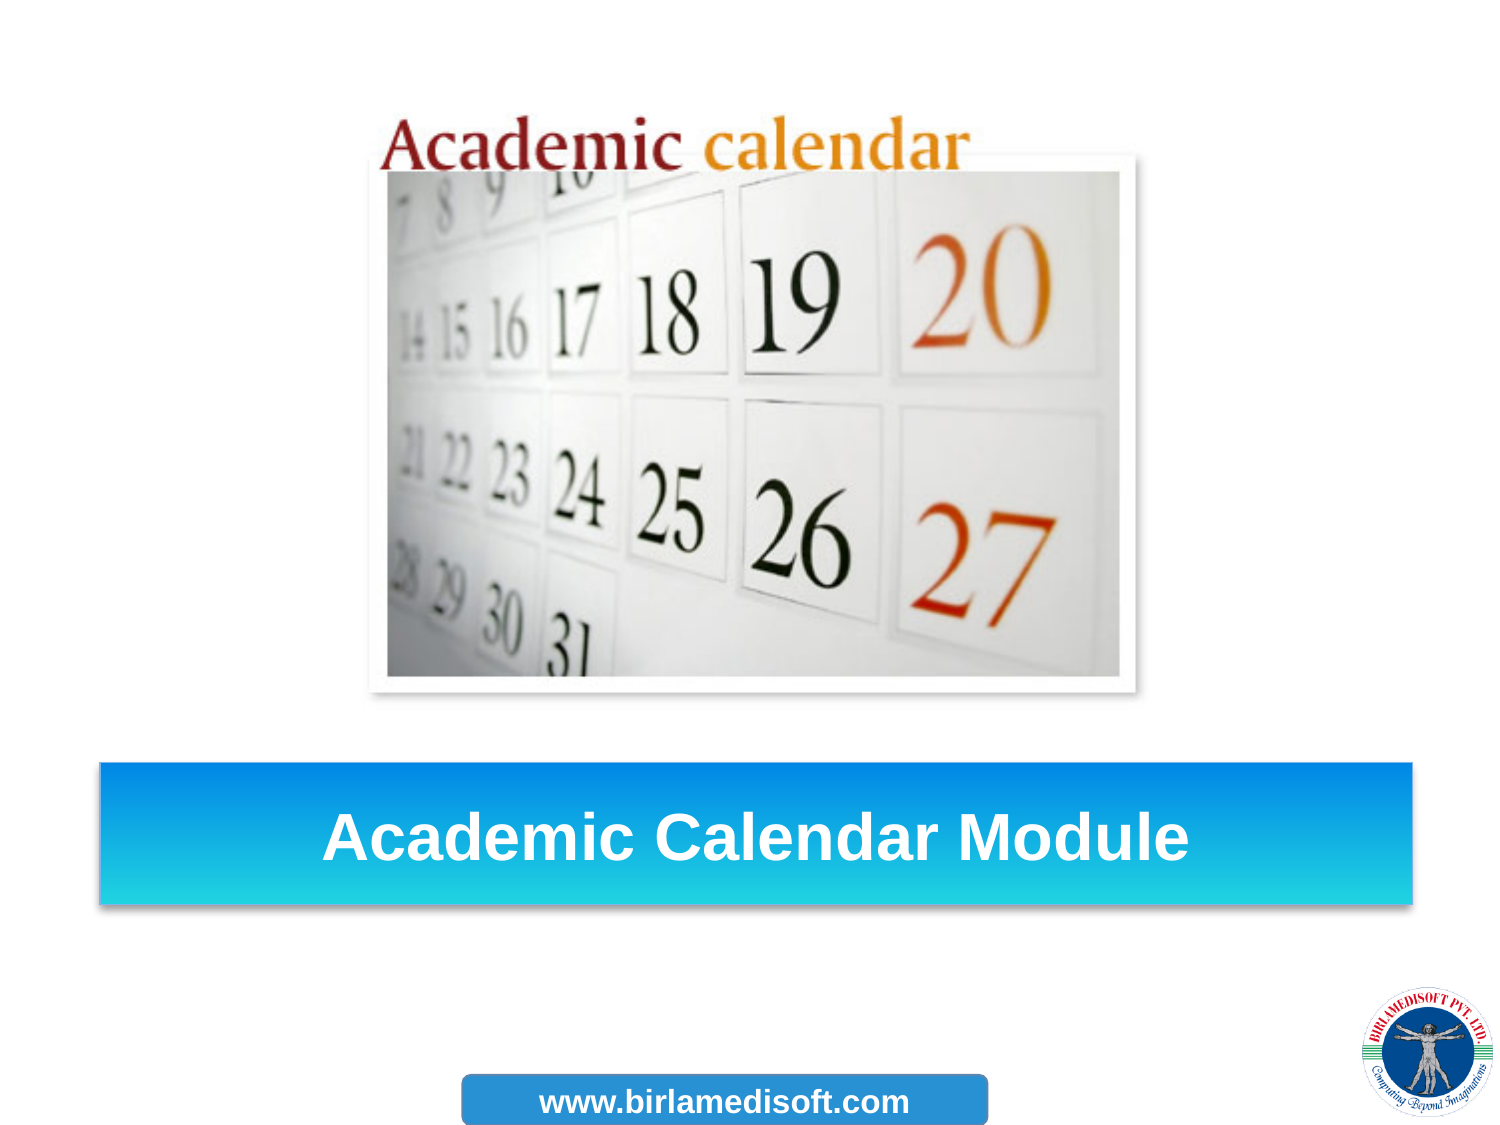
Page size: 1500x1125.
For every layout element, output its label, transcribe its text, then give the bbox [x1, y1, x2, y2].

picture [362, 112, 1150, 711]
title Academic Calendar Module [99, 762, 1413, 905]
picture [1362, 987, 1493, 1117]
text_box www.birlamedisoft.com [461, 1073, 989, 1125]
